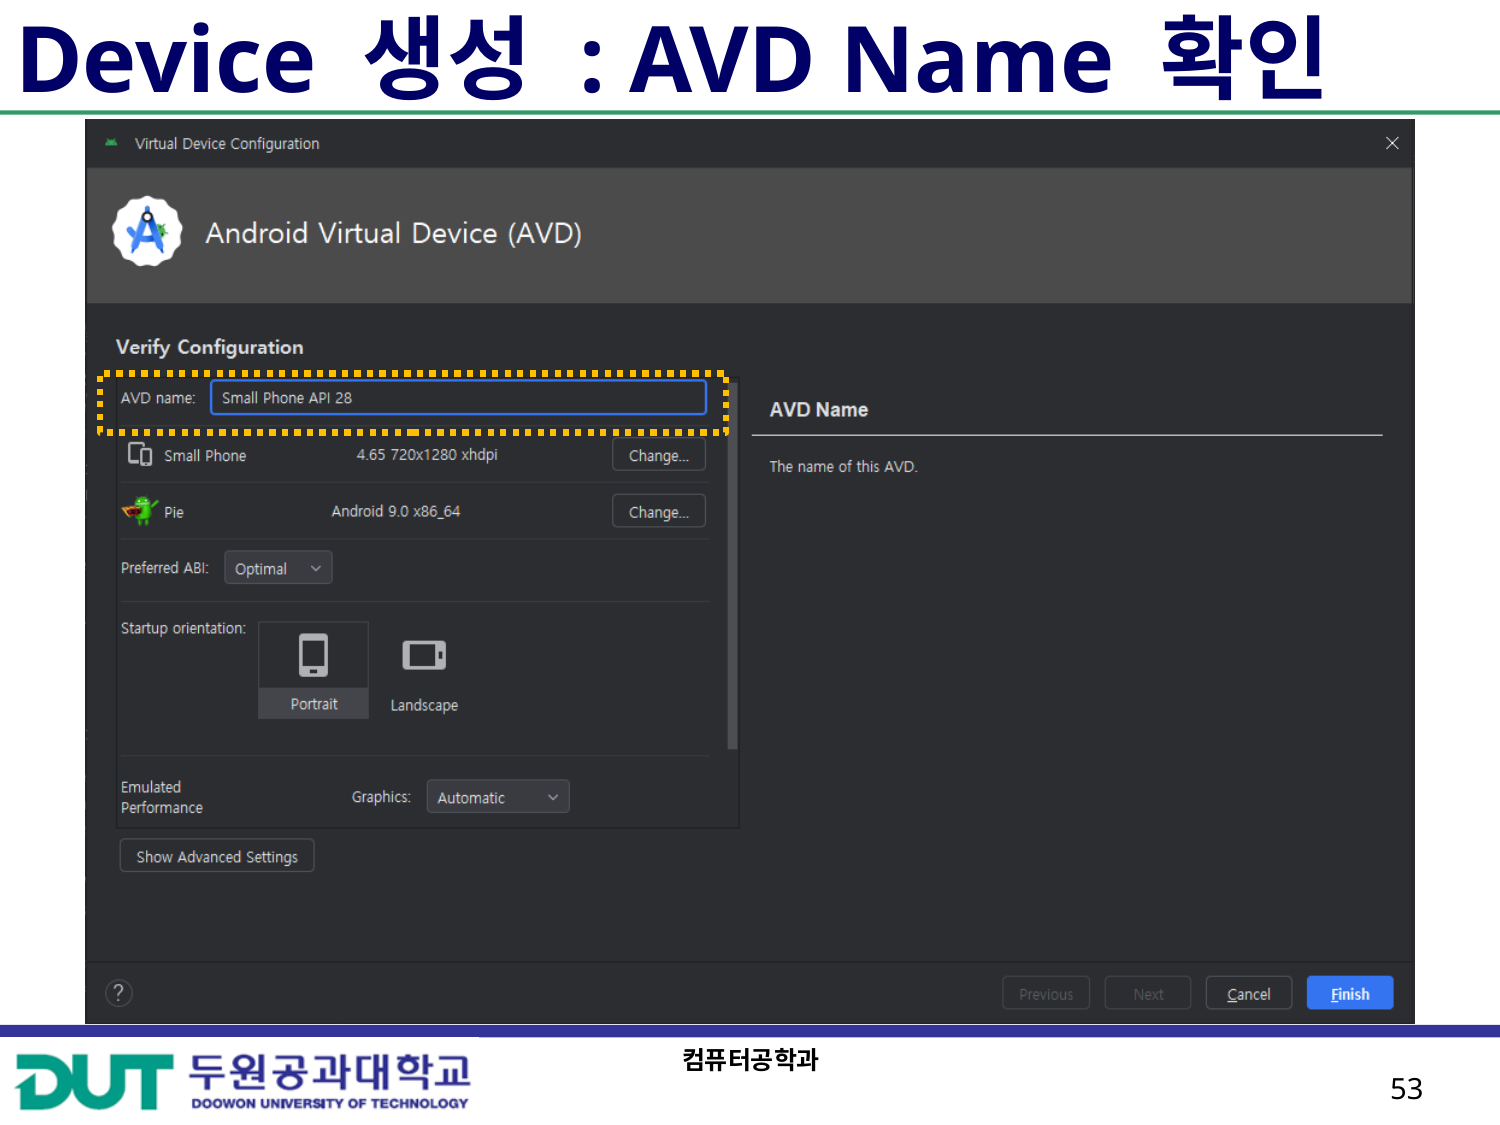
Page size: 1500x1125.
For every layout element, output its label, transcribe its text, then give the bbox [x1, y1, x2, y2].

title Device 생성 : AVD Name 확인 [0, 0, 1500, 113]
picture [0, 1037, 479, 1125]
picture [85, 119, 1415, 1024]
